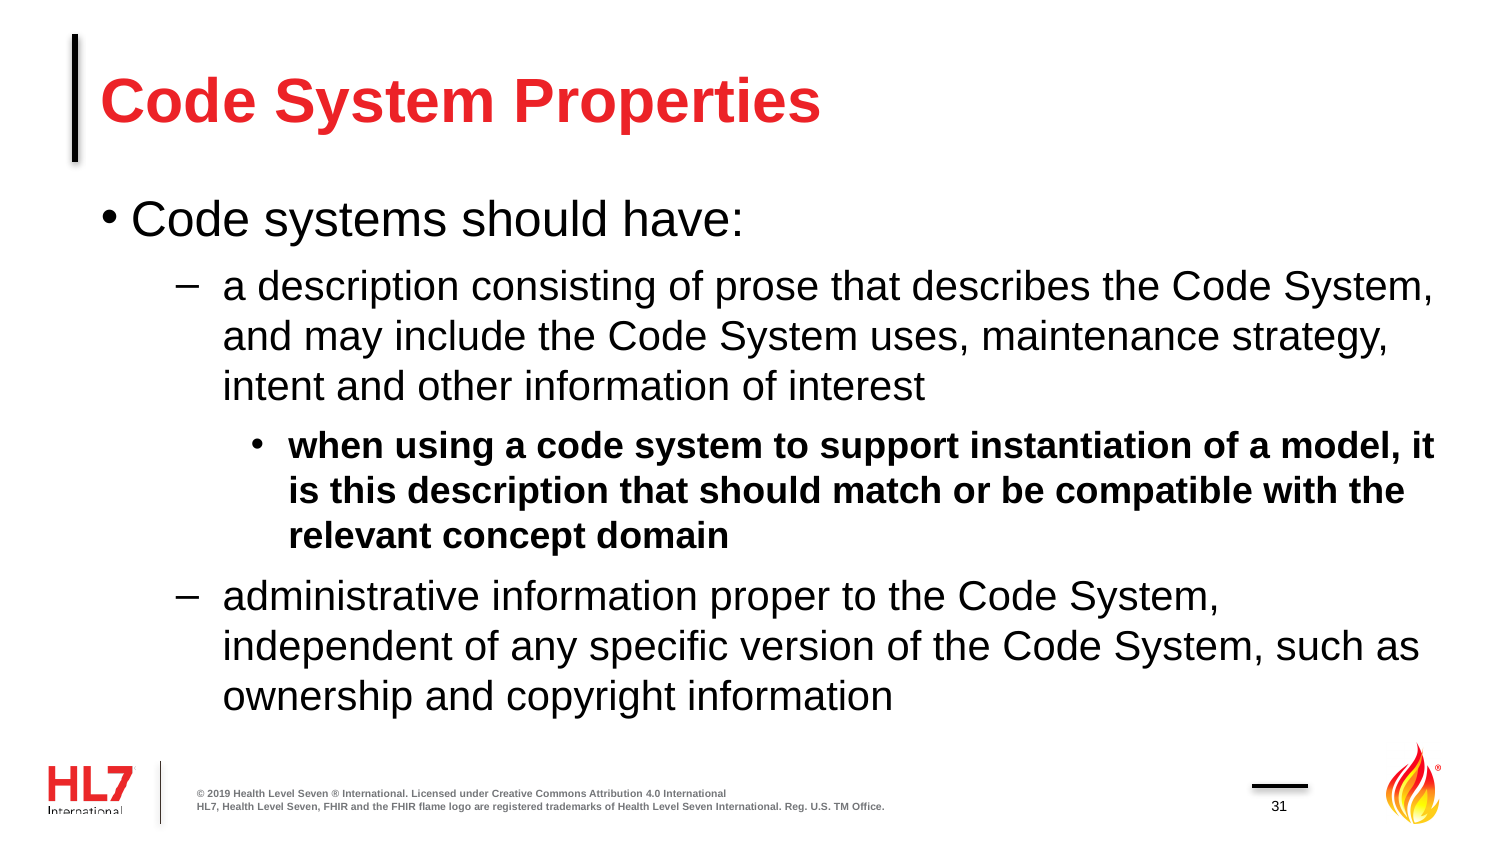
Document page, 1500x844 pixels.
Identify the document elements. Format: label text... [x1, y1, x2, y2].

footer © 2019 Health Level Seven ® International. Licensed under Creative Commons Attribution 4.0 International HL7, Health Level Seven, FHIR and the FHIR flame logo are registered trademarks of Health Level Seven International. Reg. U.S. TM Office. [196, 786, 941, 813]
title Code System Properties [100, 33, 1451, 163]
slide_number 31 [1257, 788, 1302, 815]
picture [1386, 742, 1441, 824]
list Code systems should have: a description consisting of prose that describes the Code System, and may include the Code System uses, maintenance strategy, intent and other information of interest when using a code system to support instantiation of a model, it is this description that should match or be compatible with the relevant concept domain administrative information proper to the Code System, independent of any specific version of the Code System, such as ownership and copyright information [100, 186, 1451, 740]
